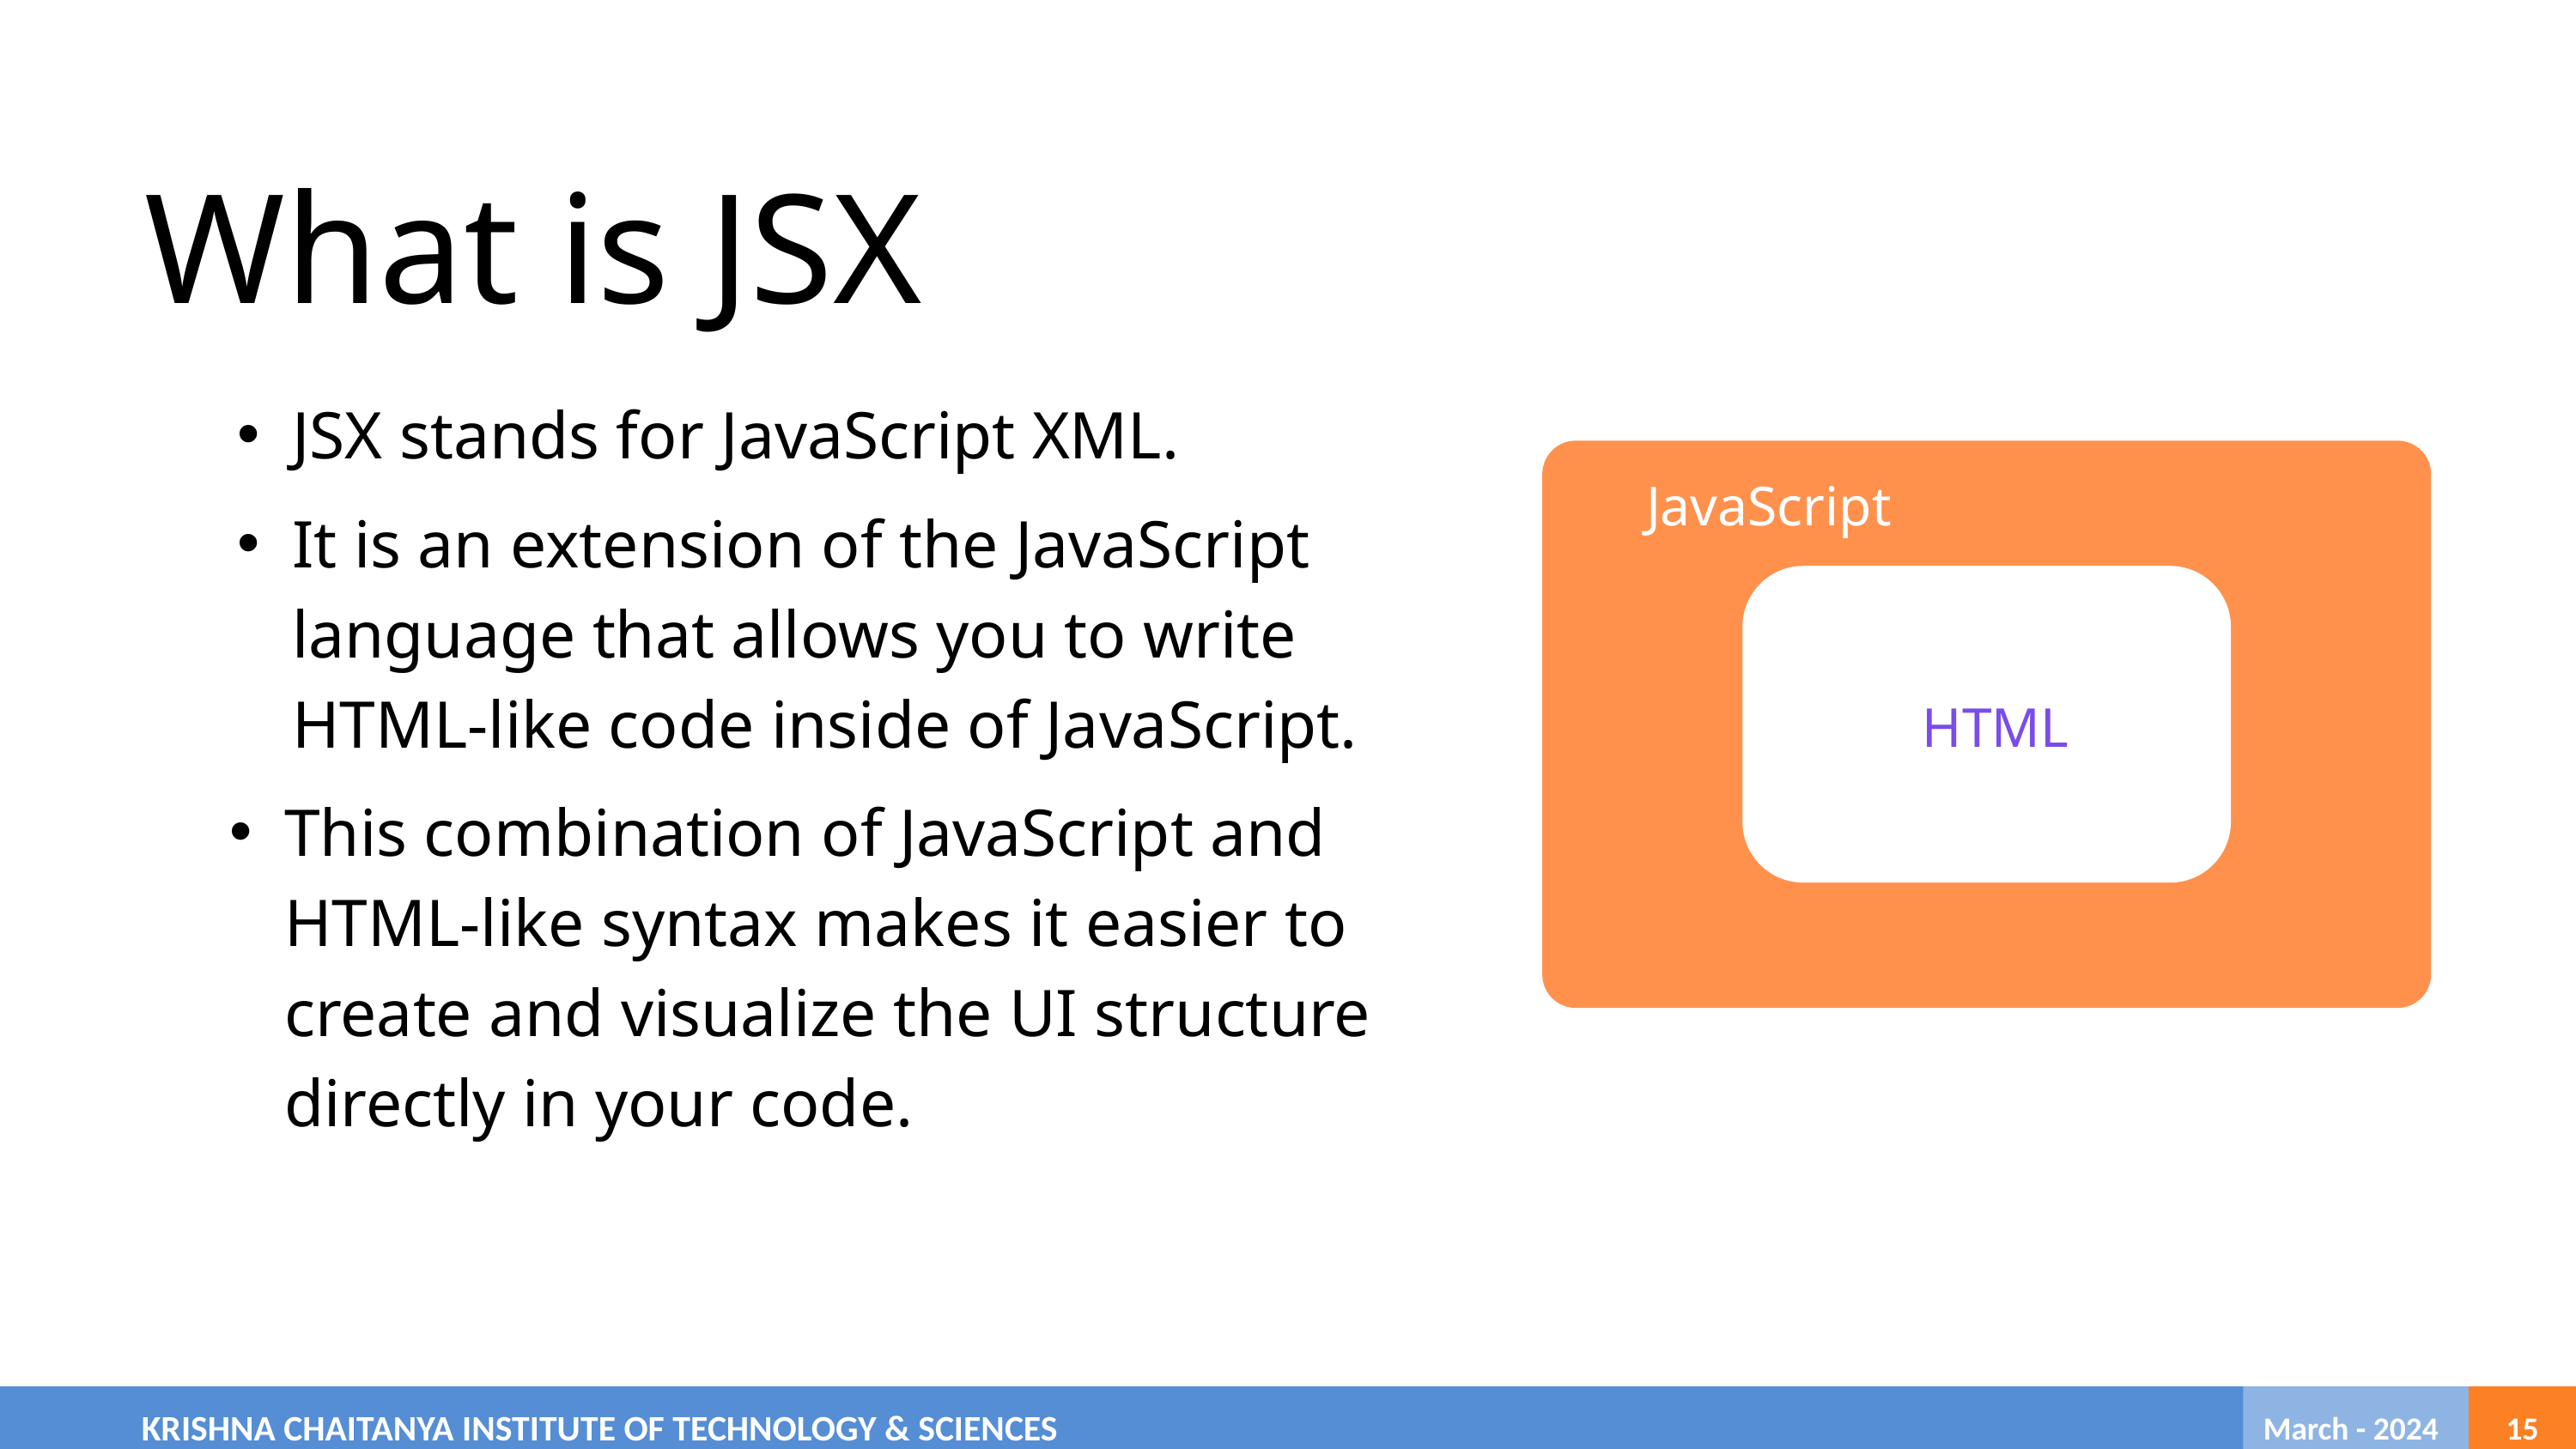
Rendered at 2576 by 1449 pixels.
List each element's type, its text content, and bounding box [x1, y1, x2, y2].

text_box March - 2024 [2241, 1385, 2467, 1449]
text_box It is an extension of the JavaScript language that allows you to write HTML-like code inside of JavaScript. [182, 490, 1470, 761]
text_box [1743, 567, 2231, 882]
text_box This combination of JavaScript and HTML-like syntax makes it easier to create and visualize the UI structure directly in your code. [174, 779, 1462, 1140]
text_box JSX stands for JavaScript XML. [182, 381, 1470, 472]
text_box What is JSX [144, 122, 1288, 334]
text_box KRISHNA CHAITANYA INSTITUTE OF TECHNOLOGY & SCIENCES [0, 1385, 2241, 1449]
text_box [1541, 440, 2432, 1009]
text_box 15 [2467, 1385, 2576, 1449]
